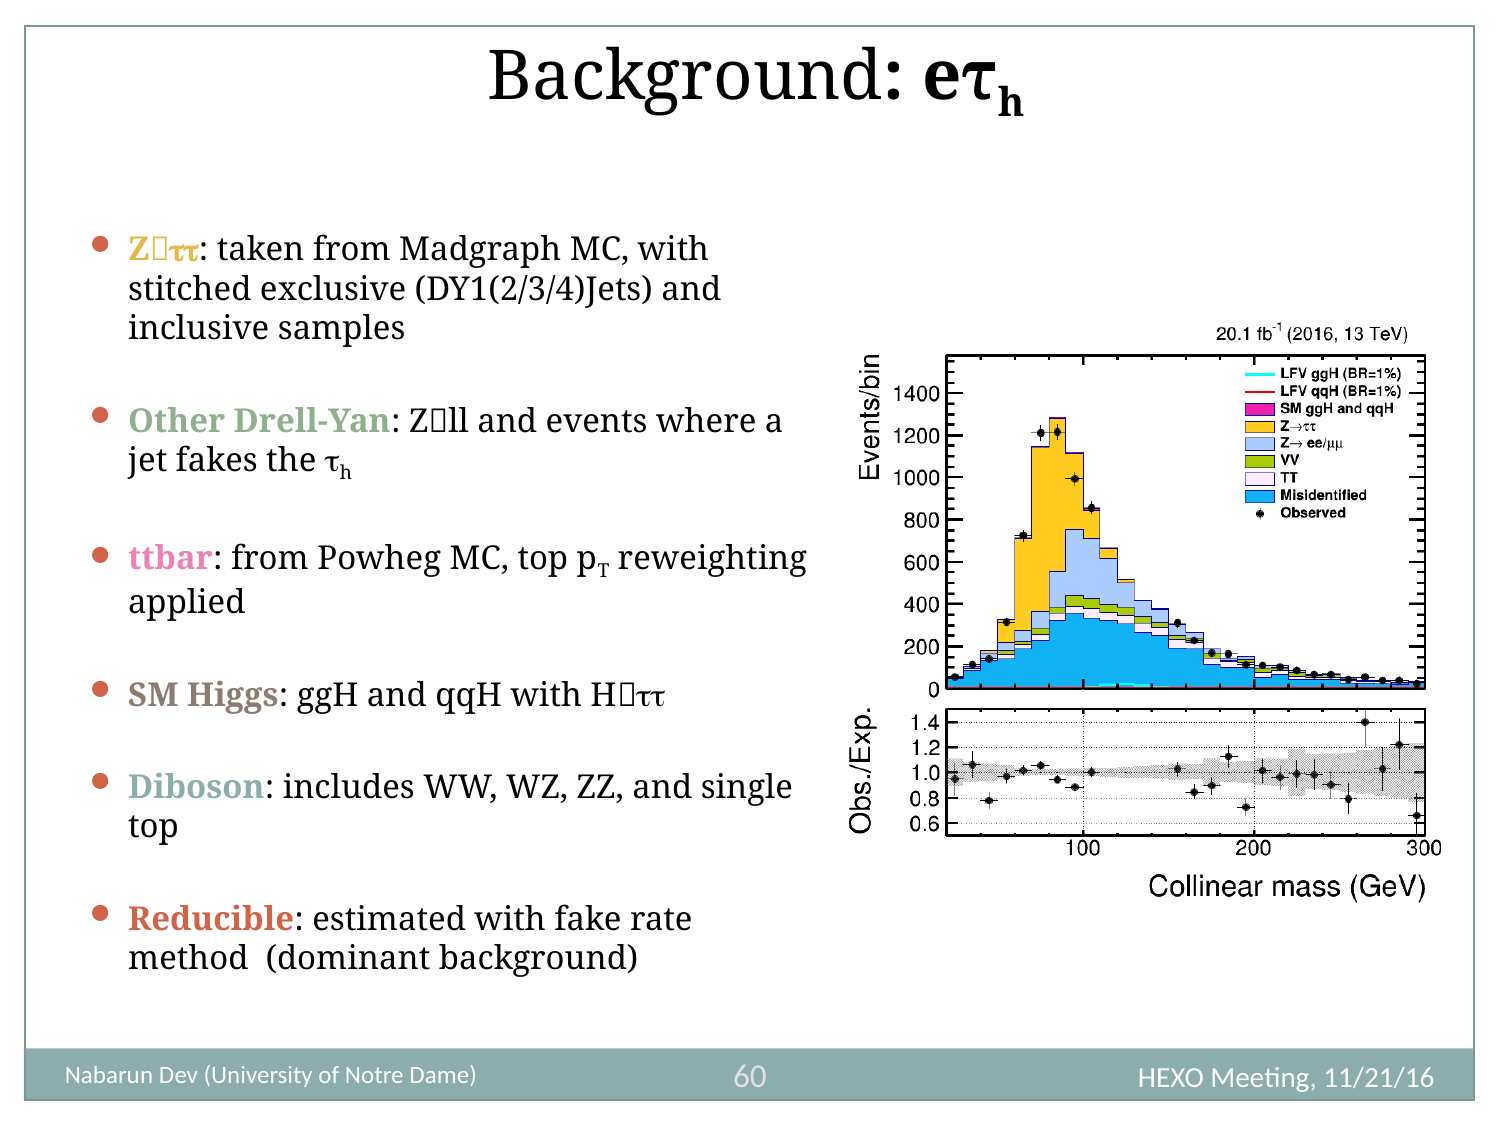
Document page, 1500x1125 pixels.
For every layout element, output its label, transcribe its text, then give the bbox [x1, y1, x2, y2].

footer Nabarun Dev (University of Notre Dame) [50, 1051, 638, 1112]
slide_number 60 [699, 1037, 800, 1110]
picture [834, 306, 1457, 909]
title Background: eτh [55, 7, 1456, 132]
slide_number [950, 1050, 1450, 1111]
list Ztt: taken from Madgraph MC, with stitched exclusive (DY1(2/3/4)Jets) and inclusive samples Other Drell-Yan: Zll and events where a jet fakes the th ttbar: from Powheg MC, top pT reweighting applied SM Higgs: ggH and qqH with Htt Diboson: includes WW, WZ, ZZ, and single top Reducible: estimated with fake rate method (dominant background) [75, 174, 835, 986]
